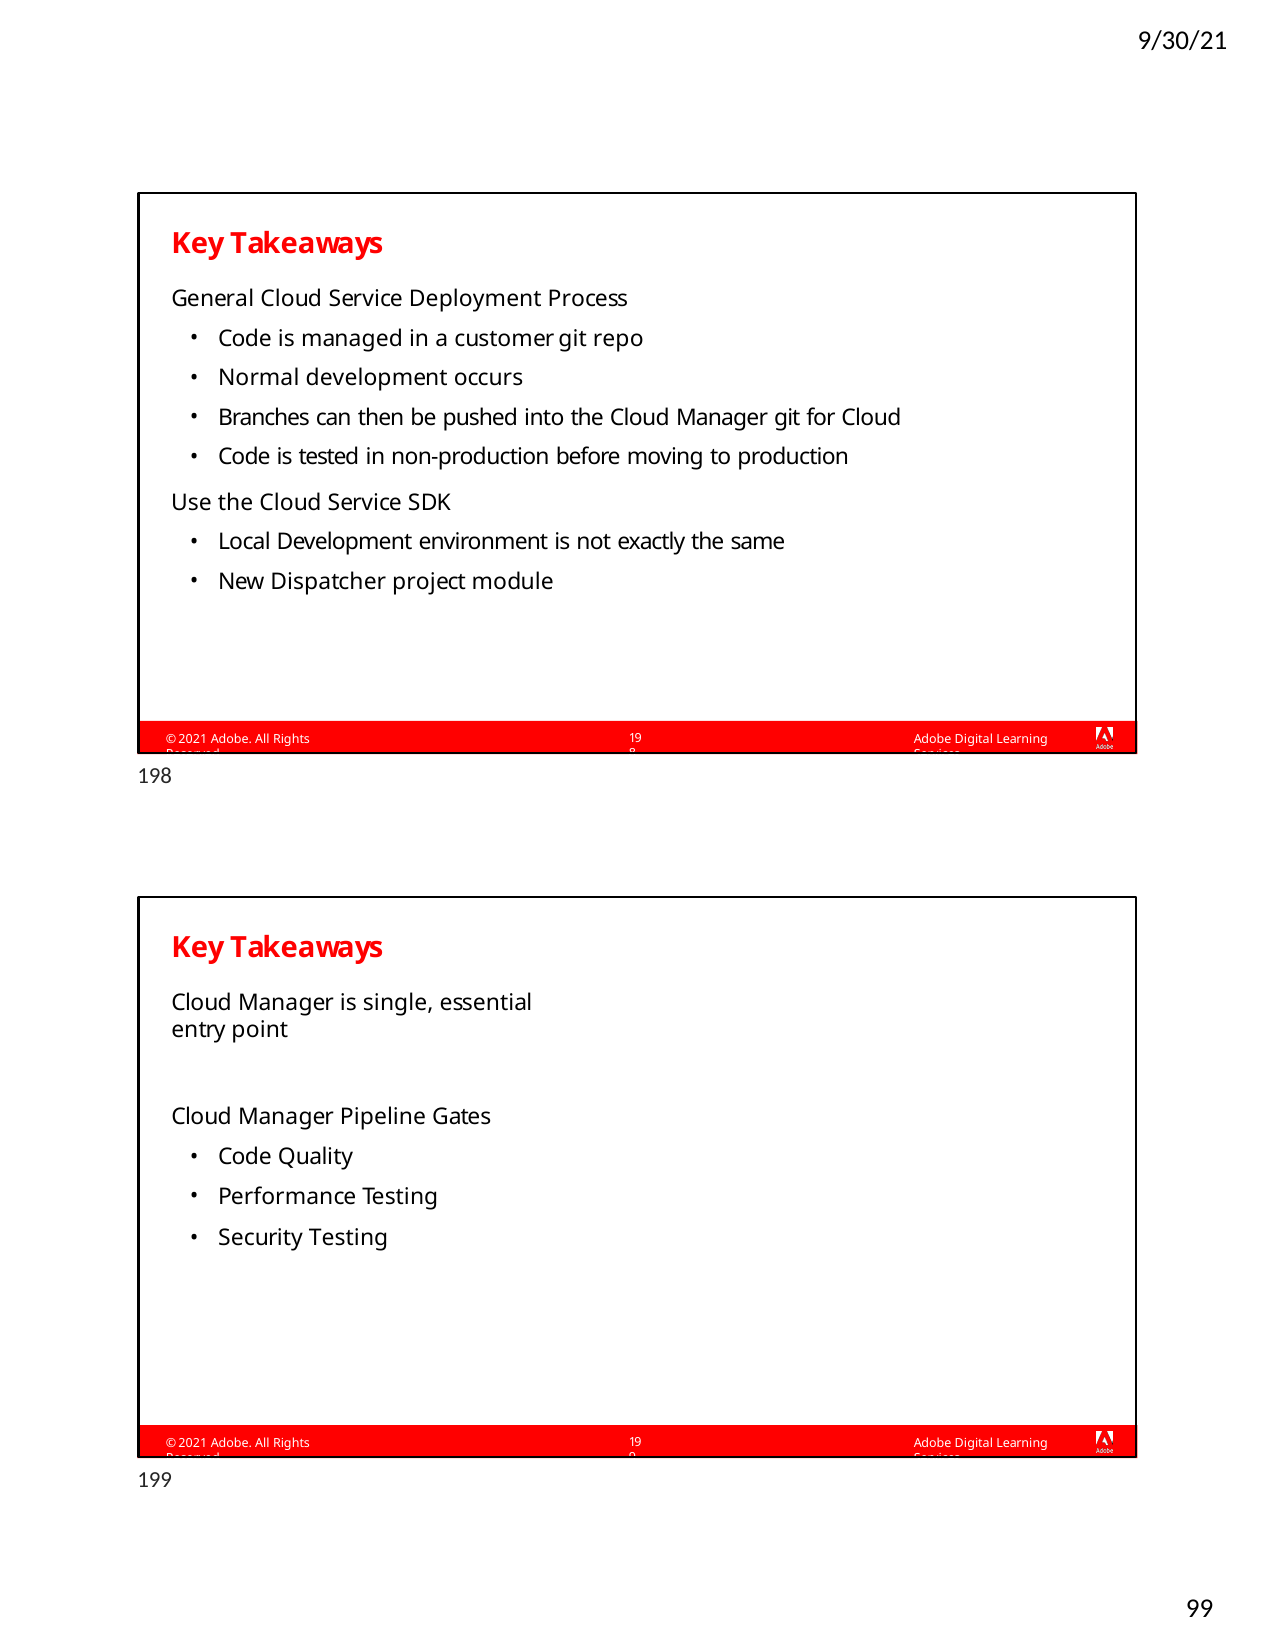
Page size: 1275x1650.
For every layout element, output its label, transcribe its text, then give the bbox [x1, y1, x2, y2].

text_box [138, 896, 1137, 1424]
text_box 9/30/21 [1135, 20, 1230, 55]
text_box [137, 1424, 1138, 1459]
text_box 198 [135, 760, 175, 788]
text_box 199 [135, 1465, 175, 1492]
text_box [138, 192, 1137, 720]
slide_number 99 [1179, 1589, 1234, 1650]
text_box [137, 720, 1138, 755]
